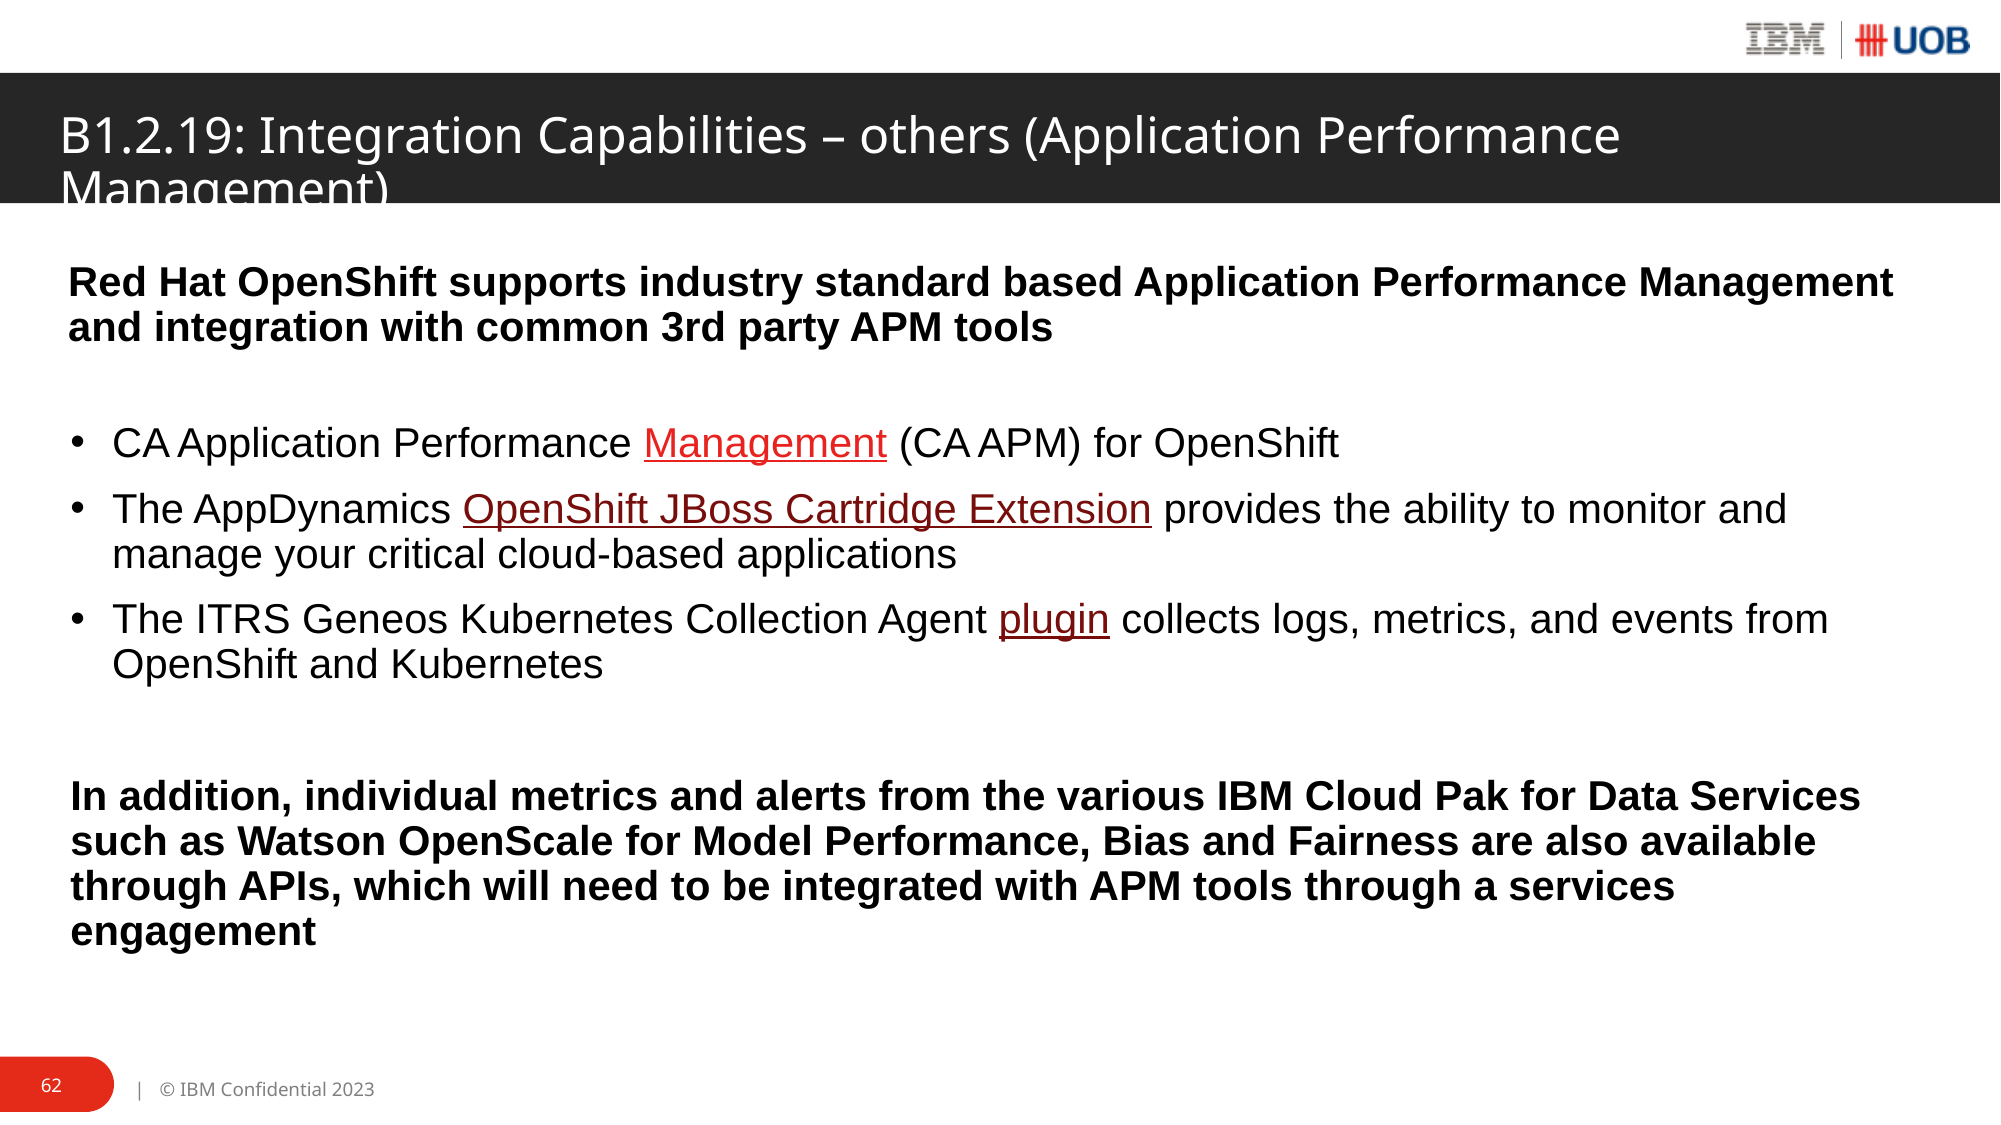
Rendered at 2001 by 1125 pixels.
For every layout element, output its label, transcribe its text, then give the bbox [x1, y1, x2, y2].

list Red Hat OpenShift supports industry standard based Application Performance Management and integration with common 3rd party APM tools CA Application Performance Management (CA APM) for OpenShift The AppDynamics OpenShift JBoss Cartridge Extension provides the ability to monitor and manage your critical cloud-based applications The ITRS Geneos Kubernetes Collection Agent plugin collects logs, metrics, and events from OpenShift and Kubernetes In addition, individual metrics and alerts from the various IBM Cloud Pak for Data Services such as Watson OpenScale for Model Performance, Bias and Fairness are also available through APIs, which will need to be integrated with APM tools through a services engagement [59, 256, 1937, 1007]
title B1.2.19: Integration Capabilities – others (Application Performance Management) [59, 102, 1937, 174]
picture [1855, 10, 1970, 71]
